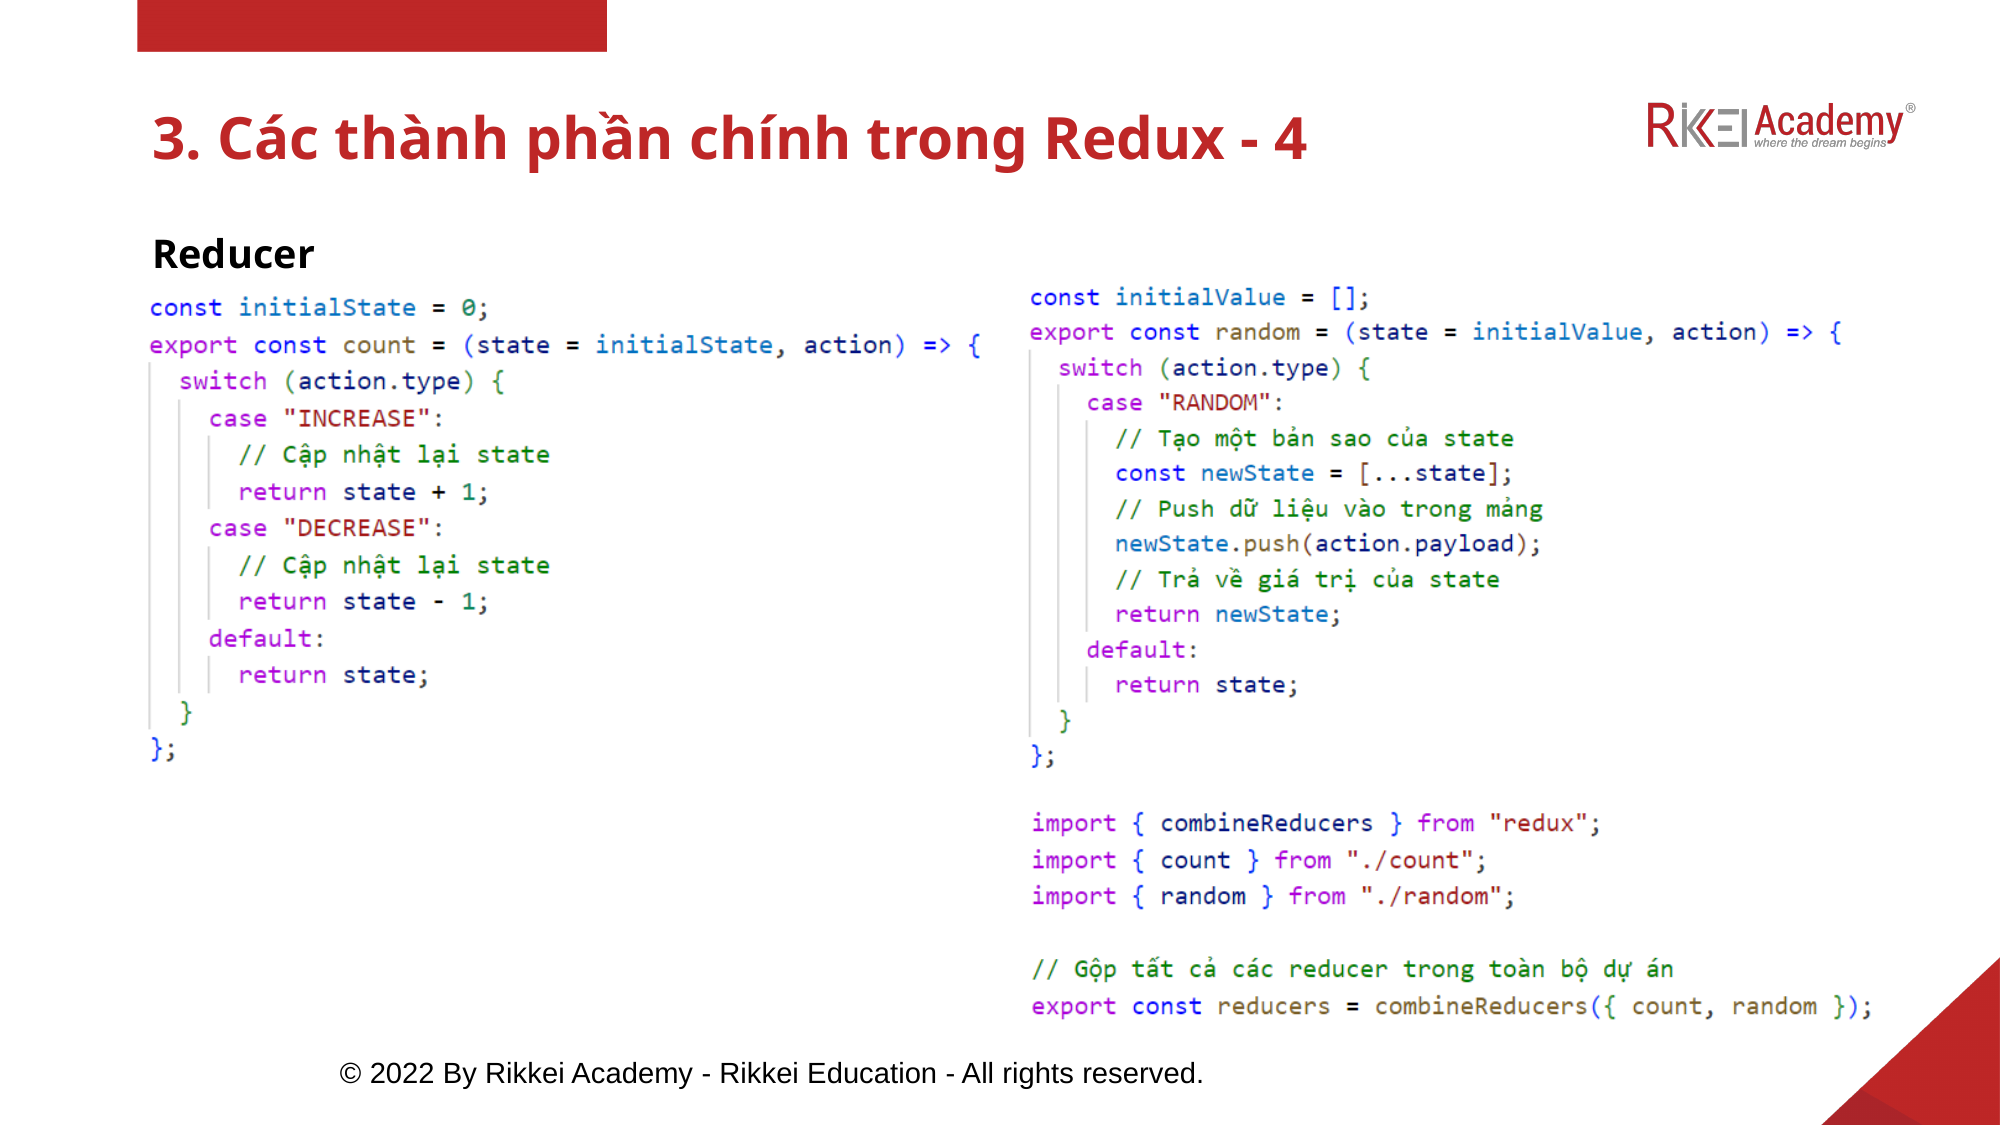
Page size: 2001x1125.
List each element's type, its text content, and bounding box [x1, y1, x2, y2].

picture [1019, 283, 1846, 774]
picture [1623, 53, 1929, 203]
picture [137, 0, 607, 52]
list Reducer [137, 197, 1884, 284]
picture [1019, 807, 2000, 1125]
title 3. Các thành phần chính trong Redux - 4 [137, 83, 1526, 197]
picture [137, 284, 987, 772]
